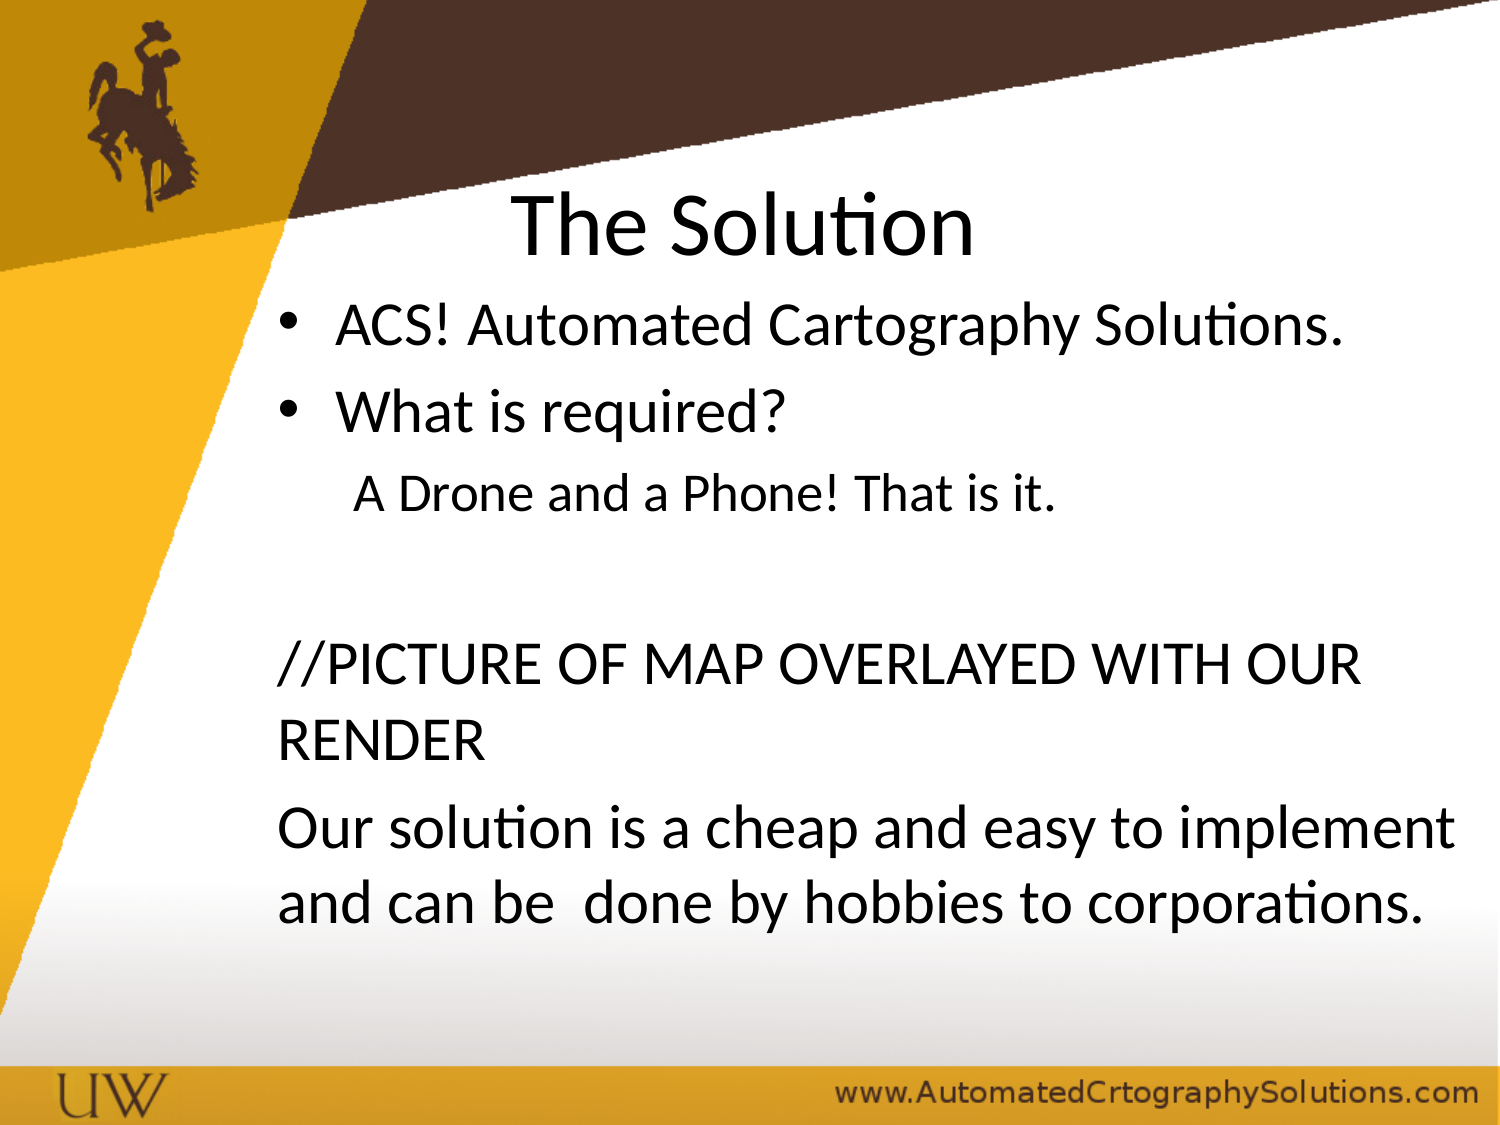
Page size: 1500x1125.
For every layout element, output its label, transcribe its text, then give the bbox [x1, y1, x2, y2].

picture [0, 0, 1500, 1125]
title The Solution [68, 125, 1419, 313]
list ACS! Automated Cartography Solutions. What is required? A Drone and a Phone! That is it. //PICTURE OF MAP OVERLAYED WITH OUR RENDER Our solution is a cheap and easy to implement and can be done by hobbies to corporations. [262, 275, 1475, 988]
